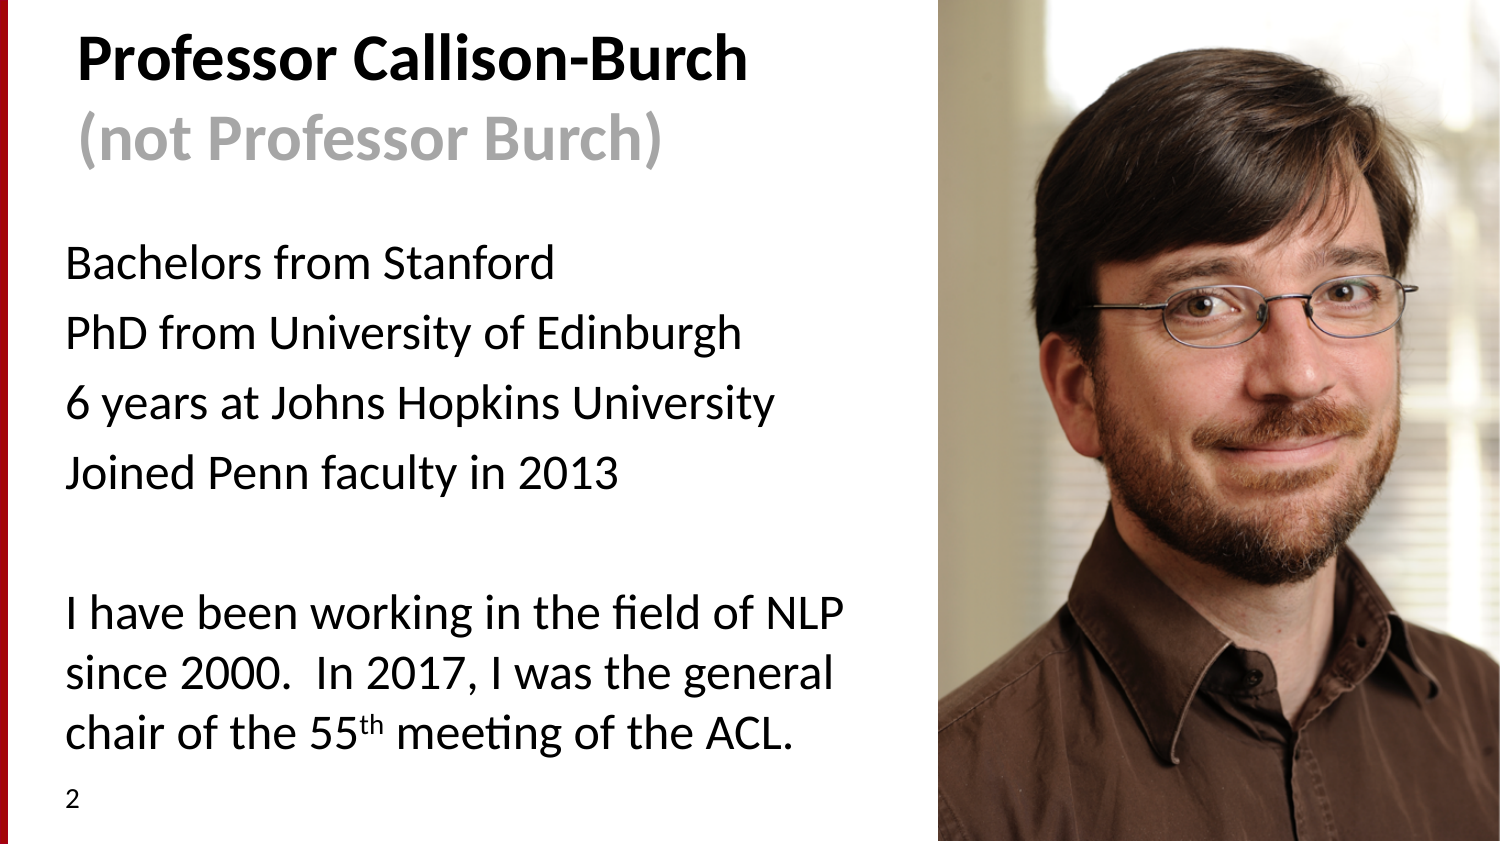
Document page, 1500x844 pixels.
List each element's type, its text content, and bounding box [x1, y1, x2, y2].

slide_number 2 [49, 771, 376, 829]
picture [938, 0, 1500, 842]
title Professor Callison-Burch (not Professor Burch) [62, 59, 796, 182]
list Bachelors from Stanford PhD from University of Edinburgh 6 years at Johns Hopkins University Joined Penn faculty in 2013 I have been working in the field of NLP since 2000. In 2017, I was the general chair of the 55th meeting of the ACL. [50, 221, 888, 769]
